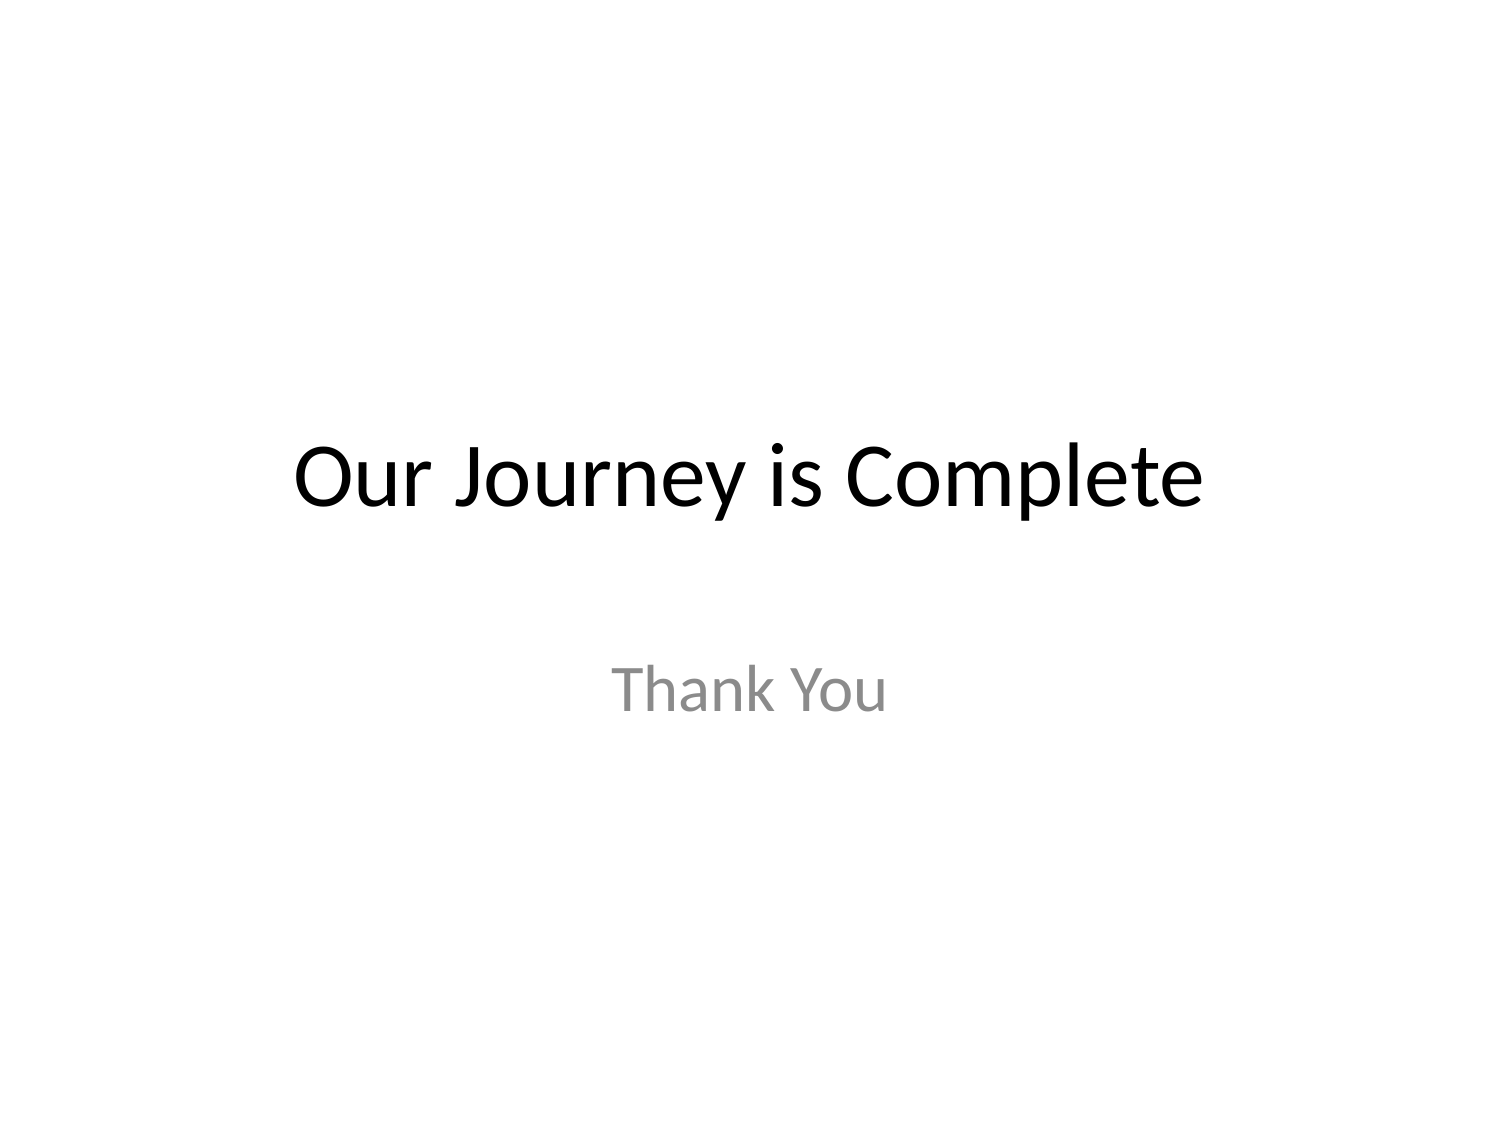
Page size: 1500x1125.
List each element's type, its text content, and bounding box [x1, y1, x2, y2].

title Our Journey is Complete [112, 349, 1388, 591]
subtitle Thank You [225, 637, 1275, 925]
